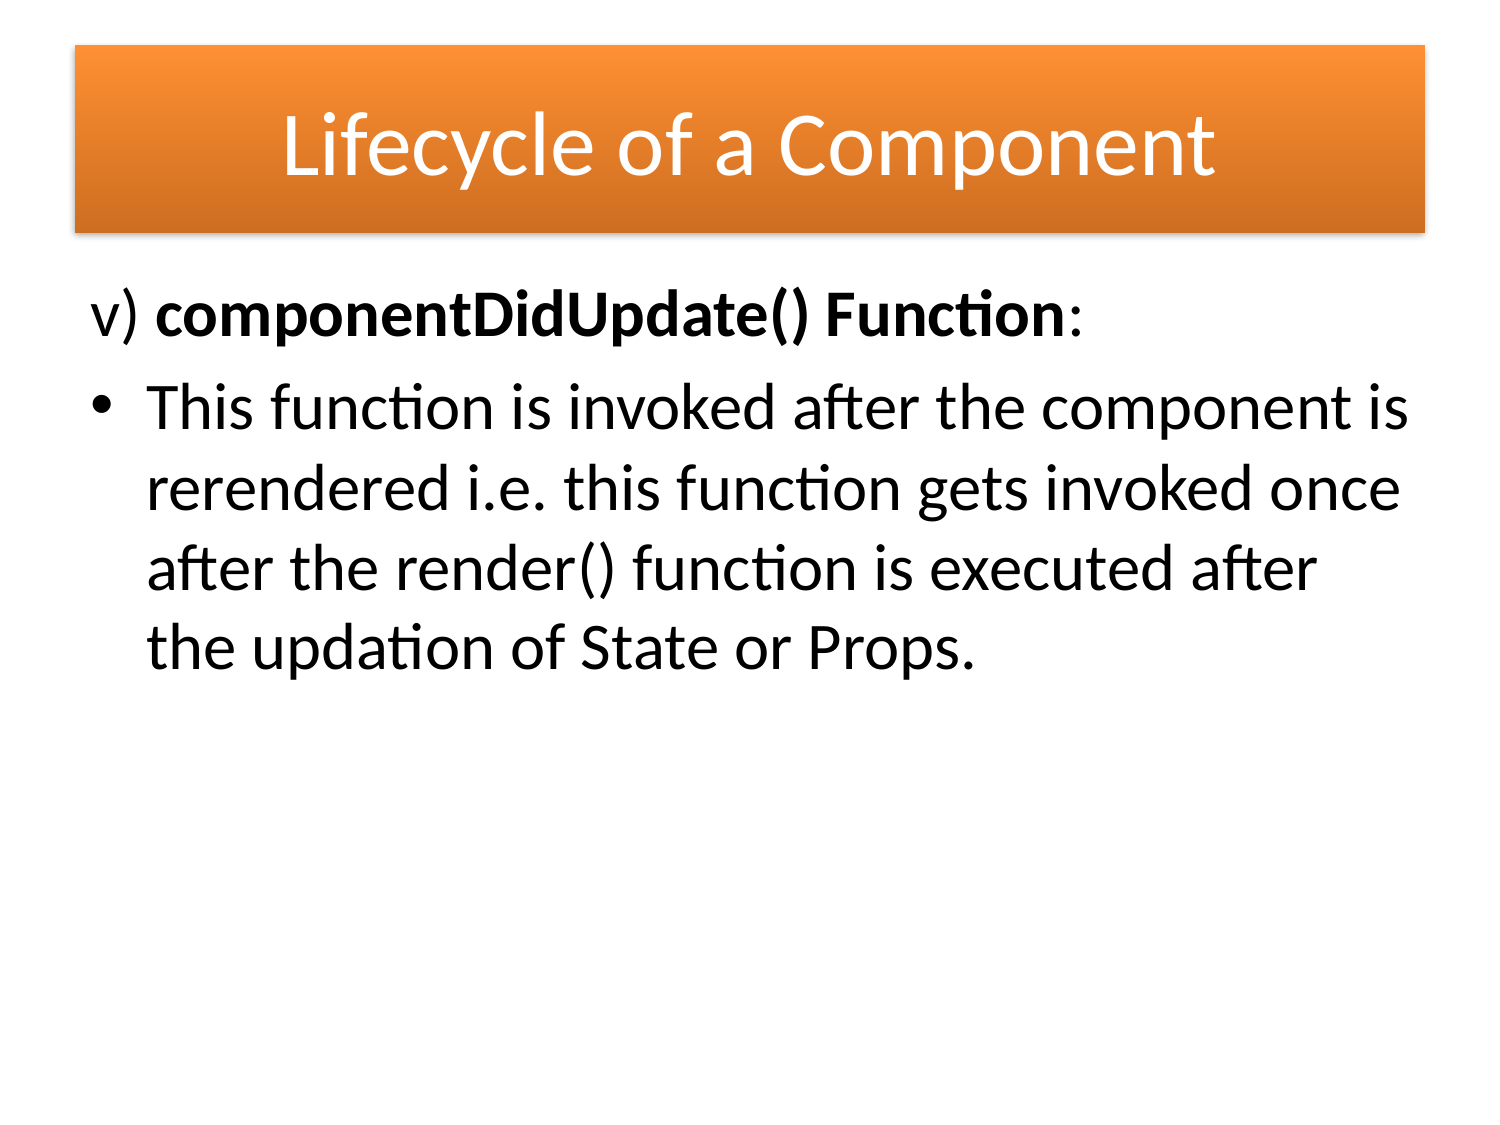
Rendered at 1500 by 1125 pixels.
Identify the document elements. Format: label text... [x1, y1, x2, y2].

list v) componentDidUpdate() Function: This function is invoked after the component is rerendered i.e. this function gets invoked once after the render() function is executed after the updation of State or Props. [75, 262, 1425, 1005]
title Lifecycle of a Component [75, 45, 1425, 233]
